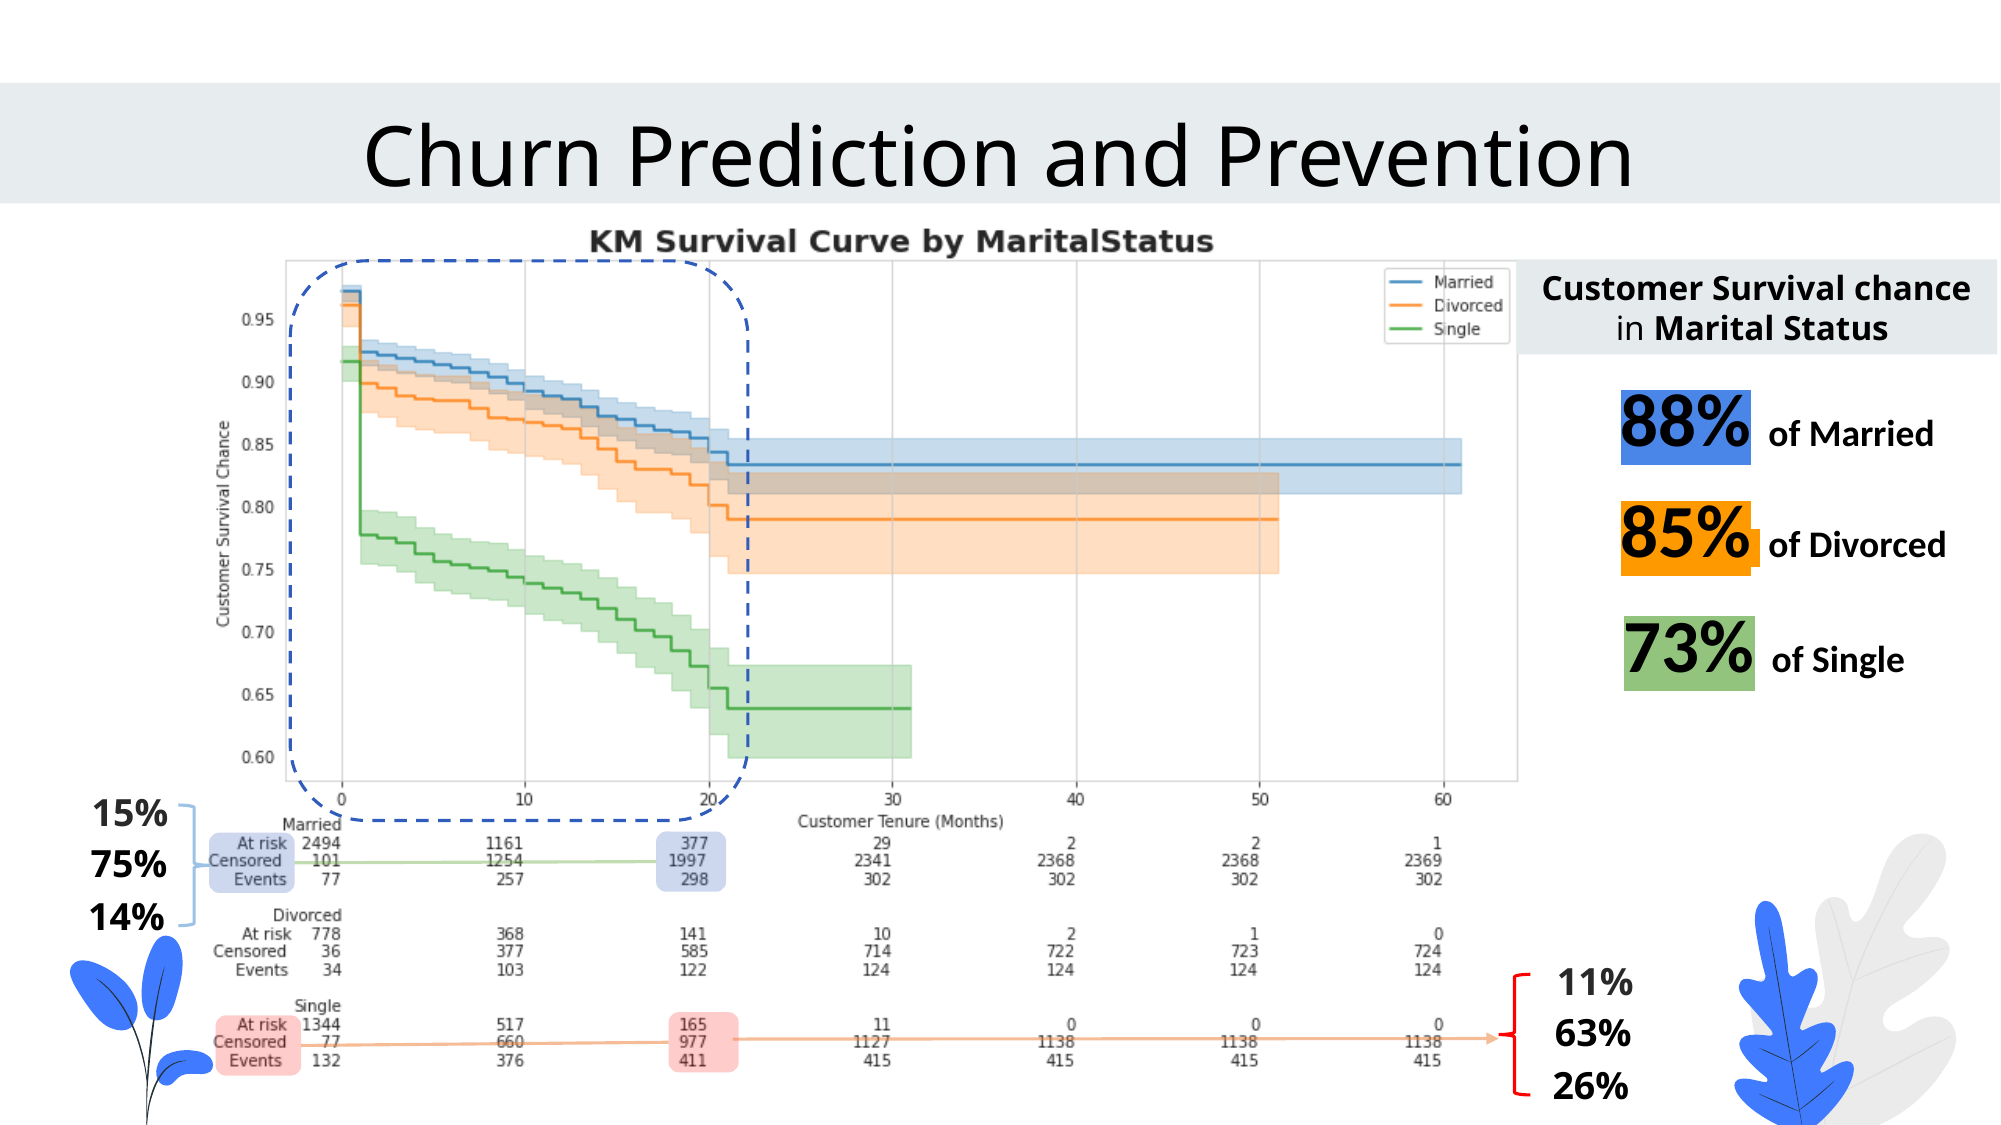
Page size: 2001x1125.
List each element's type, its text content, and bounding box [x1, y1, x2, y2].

picture [198, 217, 1528, 1098]
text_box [208, 831, 727, 894]
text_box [1507, 363, 1989, 697]
text_box Churn Prediction and Prevention [0, 82, 2000, 204]
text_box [1733, 833, 1958, 1125]
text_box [71, 768, 204, 934]
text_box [1536, 937, 1668, 1115]
text_box Customer Survival chance in Marital Status [1532, 259, 1998, 355]
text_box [215, 1011, 739, 1076]
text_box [67, 935, 215, 1125]
